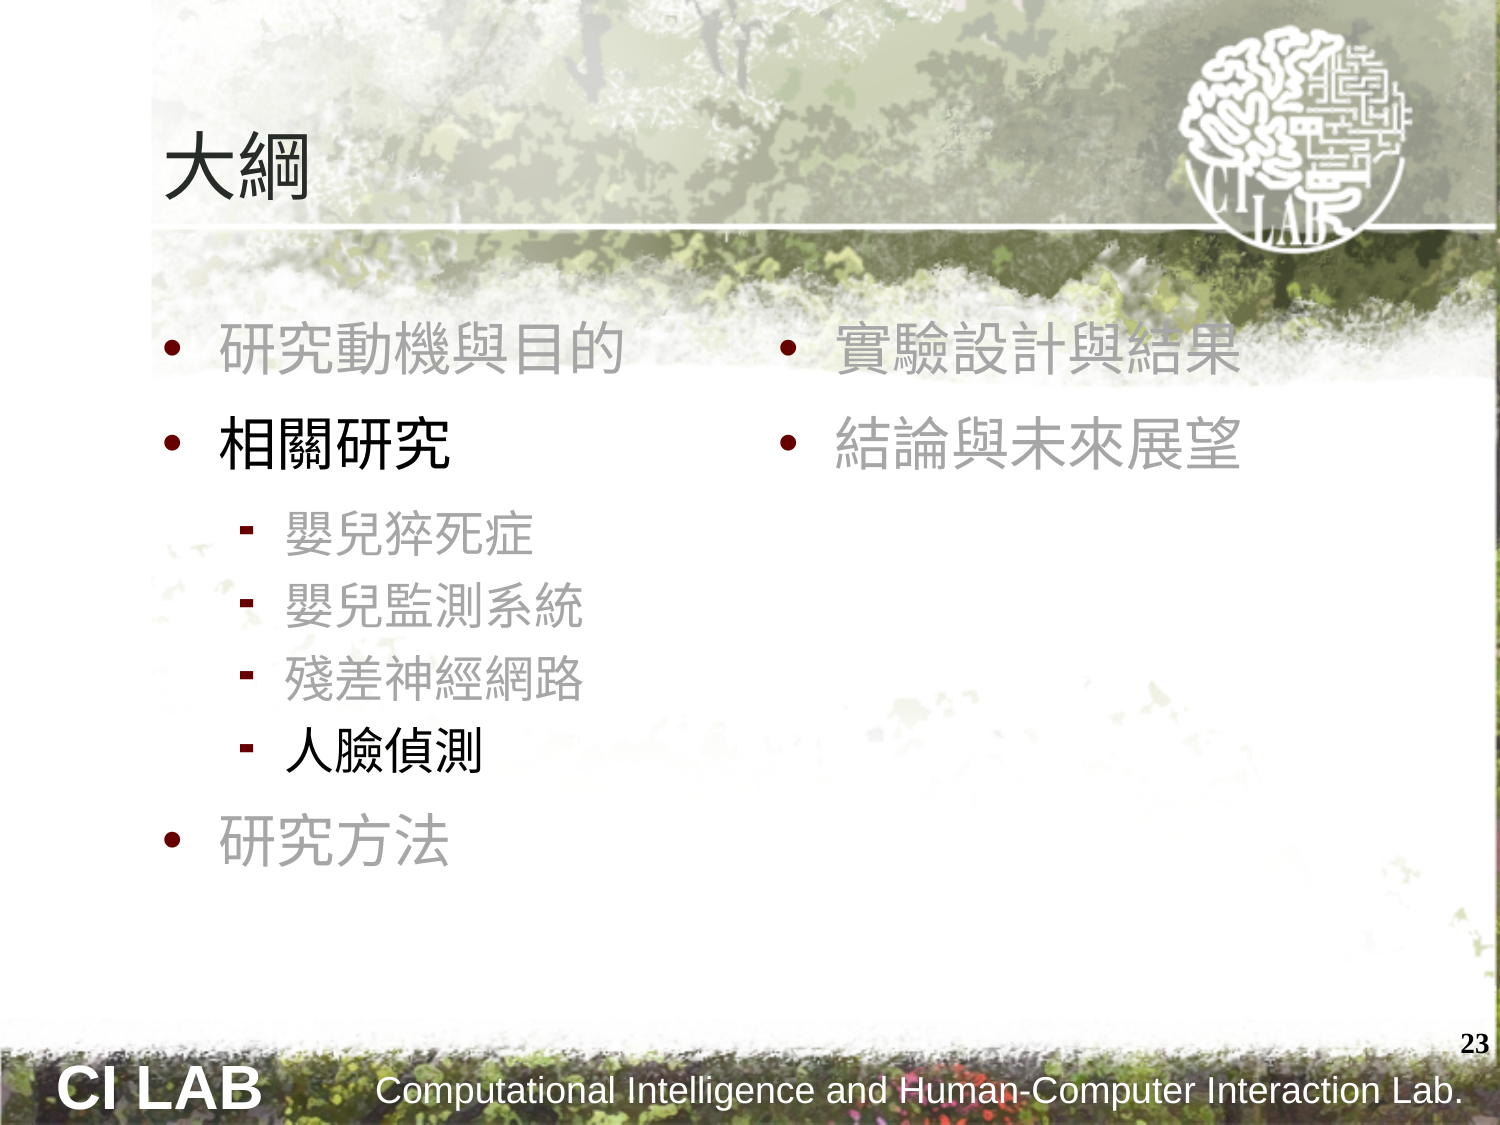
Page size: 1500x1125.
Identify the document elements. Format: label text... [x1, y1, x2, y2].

picture [0, 0, 1500, 1125]
text_box 研究動機與目的 相關研究 嬰兒猝死症 嬰兒監測系統 殘差神經網路 人臉偵測 研究方法 實驗設計與結果 結論與未來展望 [147, 304, 1410, 961]
title 大綱 [147, 31, 1448, 219]
slide_number 23 [1426, 985, 1500, 1067]
